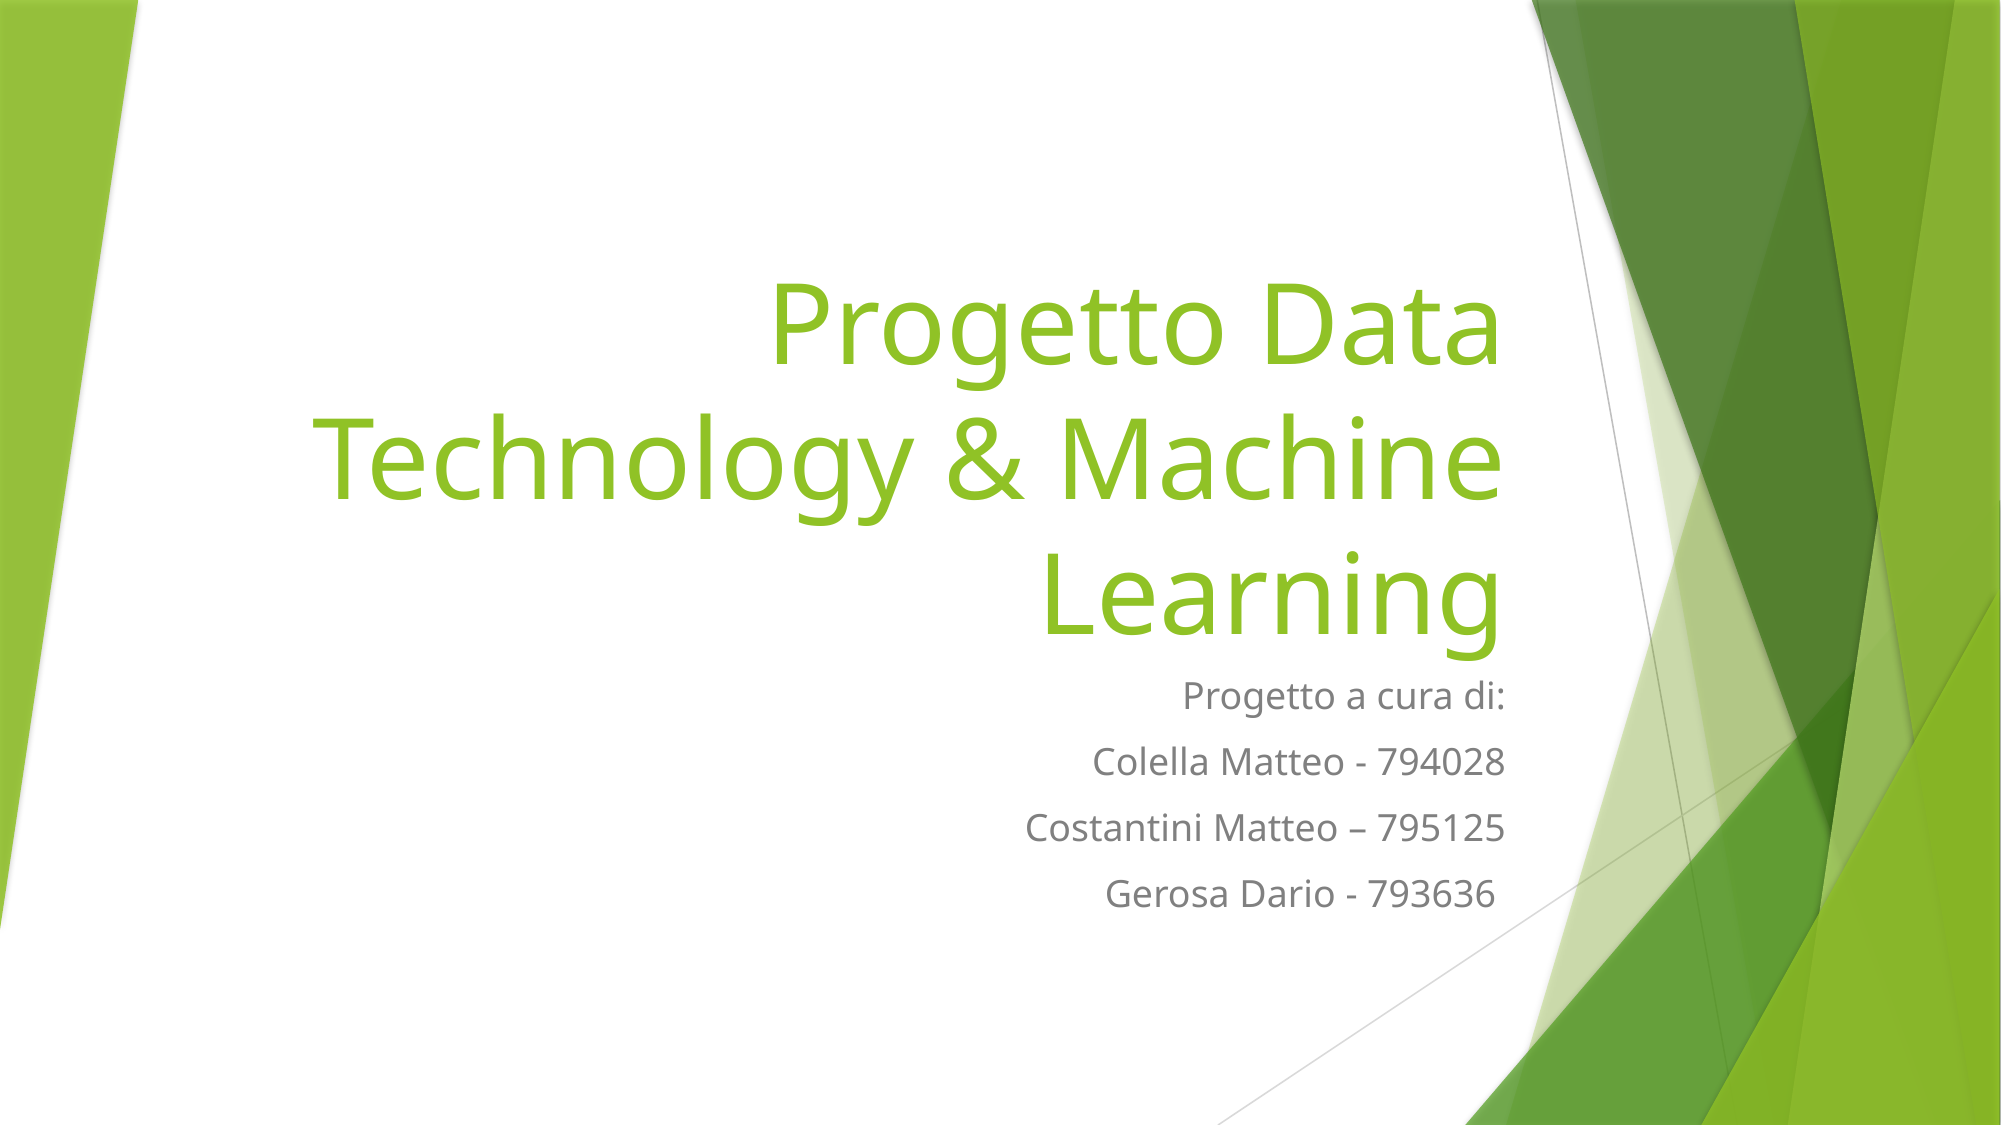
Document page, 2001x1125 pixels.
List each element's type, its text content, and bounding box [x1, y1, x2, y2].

subtitle Progetto a cura di: Colella Matteo - 794028 Costantini Matteo – 795125 Gerosa Dario - 793636 [247, 664, 1522, 937]
title Progetto Data Technology & Machine Learning [175, 394, 1522, 665]
